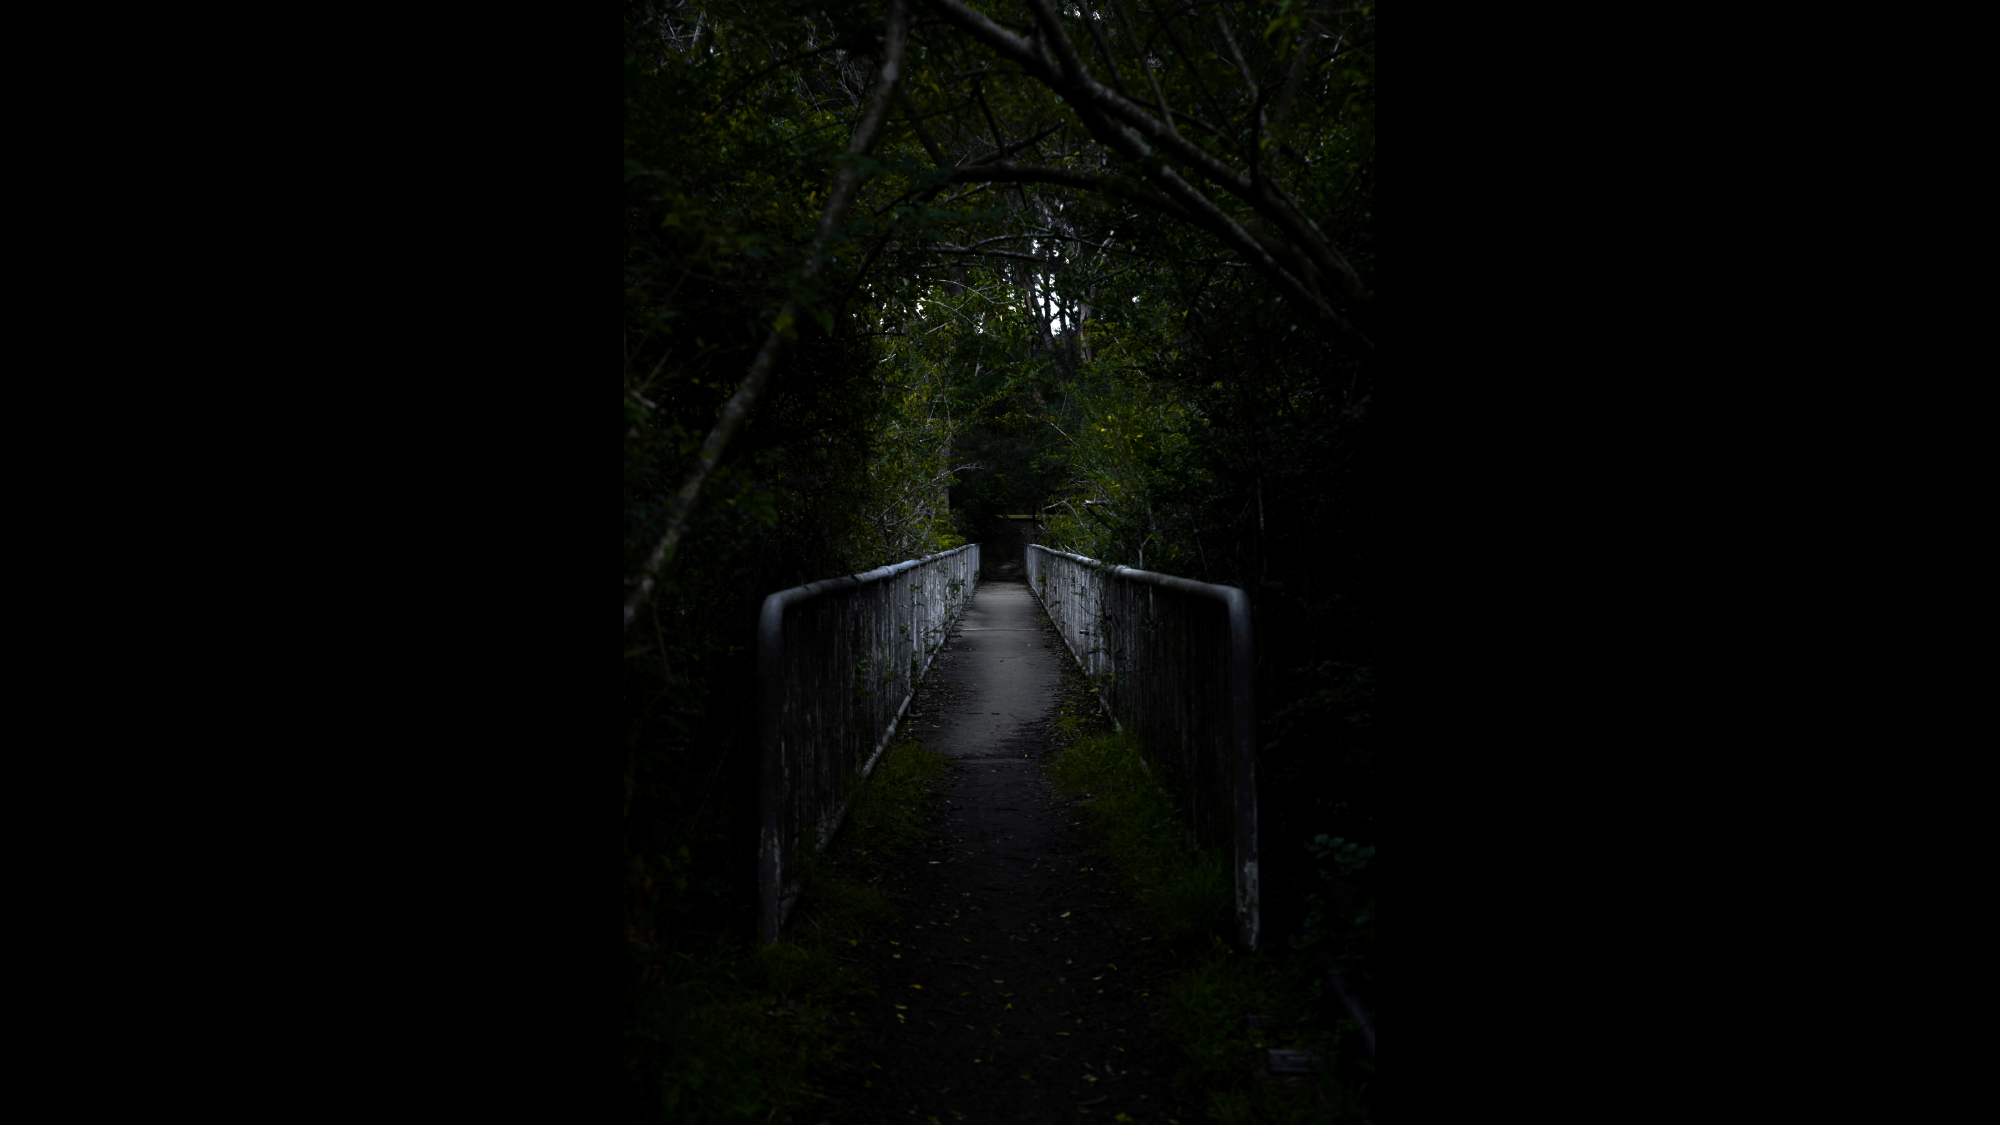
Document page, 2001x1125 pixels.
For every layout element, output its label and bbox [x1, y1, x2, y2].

picture [624, 0, 1375, 1125]
